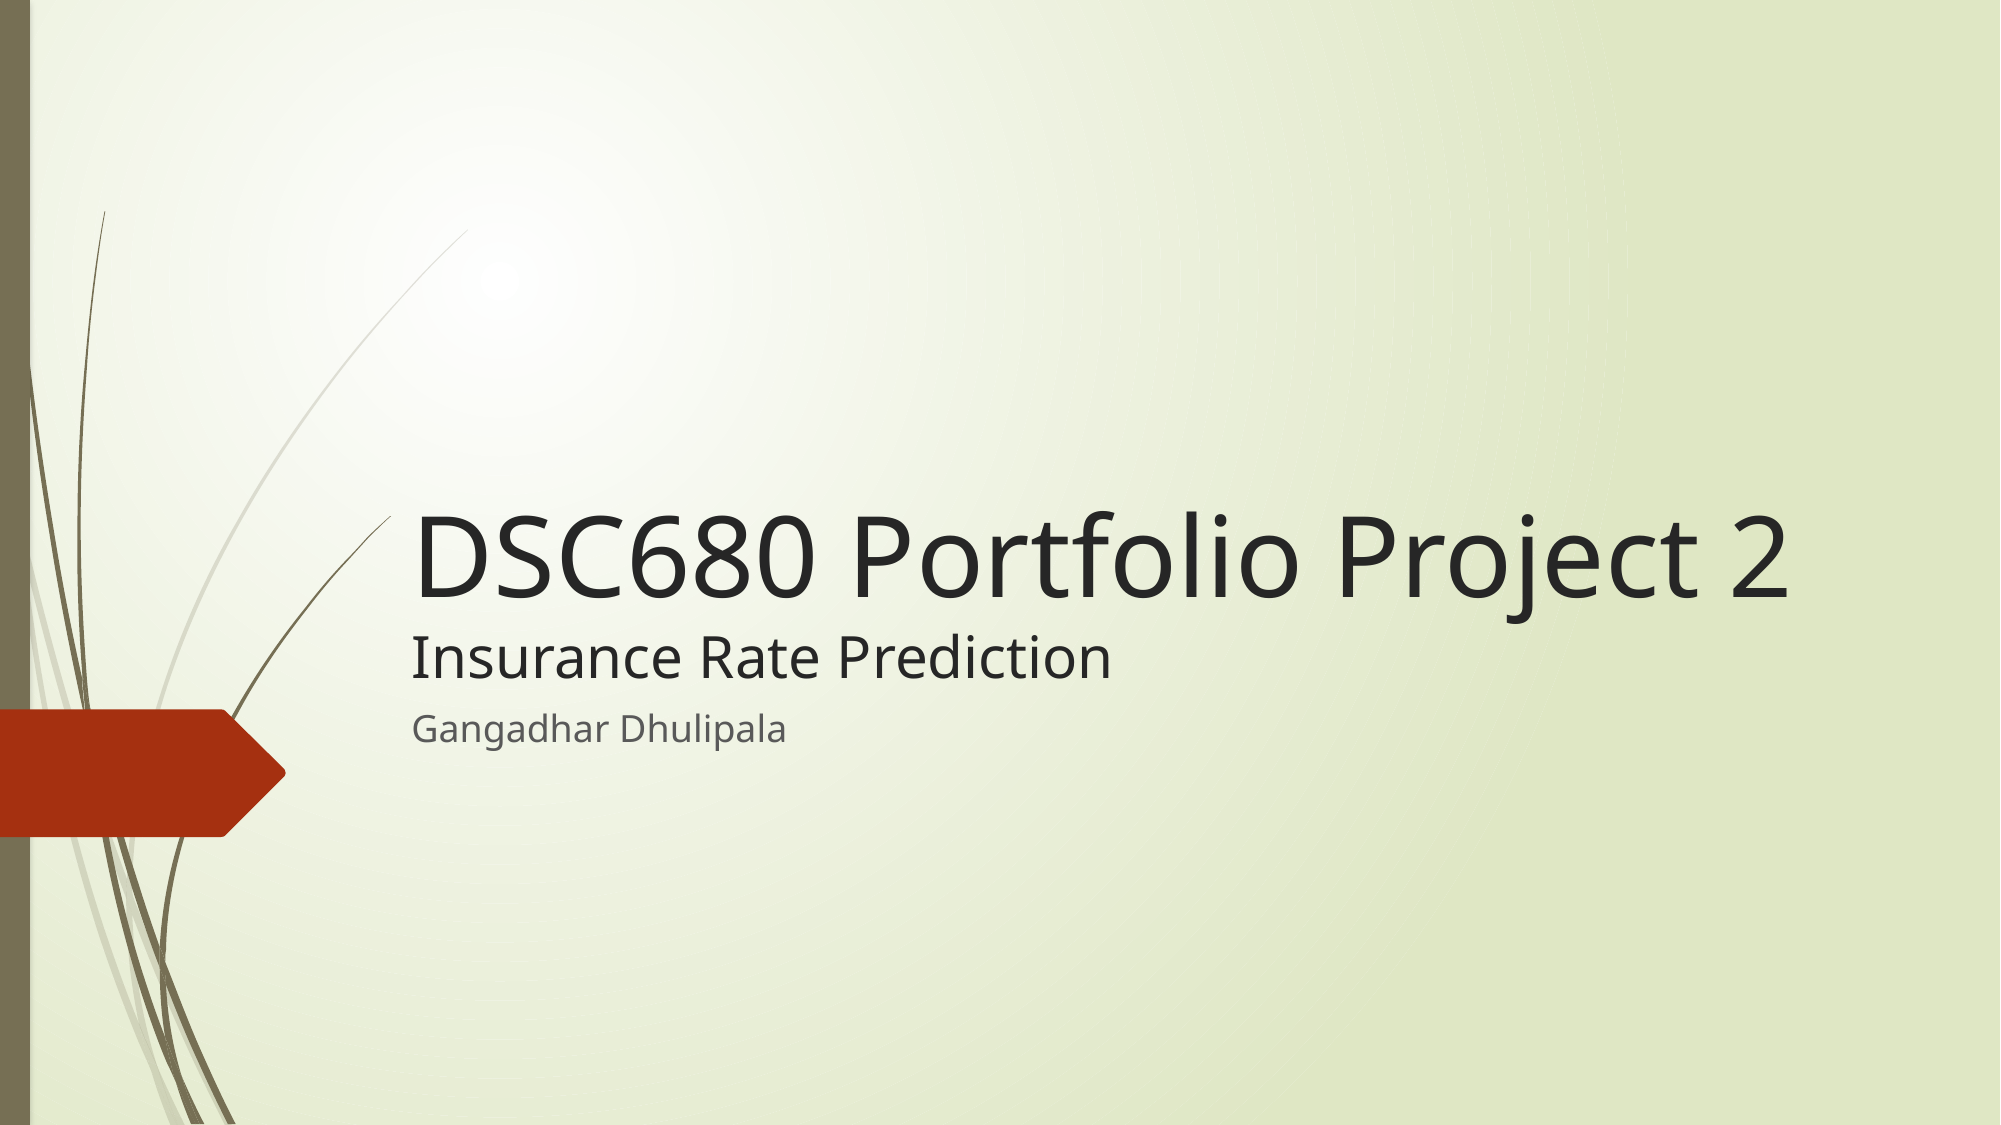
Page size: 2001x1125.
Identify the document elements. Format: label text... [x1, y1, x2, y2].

title DSC680 Portfolio Project 2 Insurance Rate Prediction [396, 326, 1859, 697]
subtitle Gangadhar Dhulipala [396, 697, 1859, 883]
